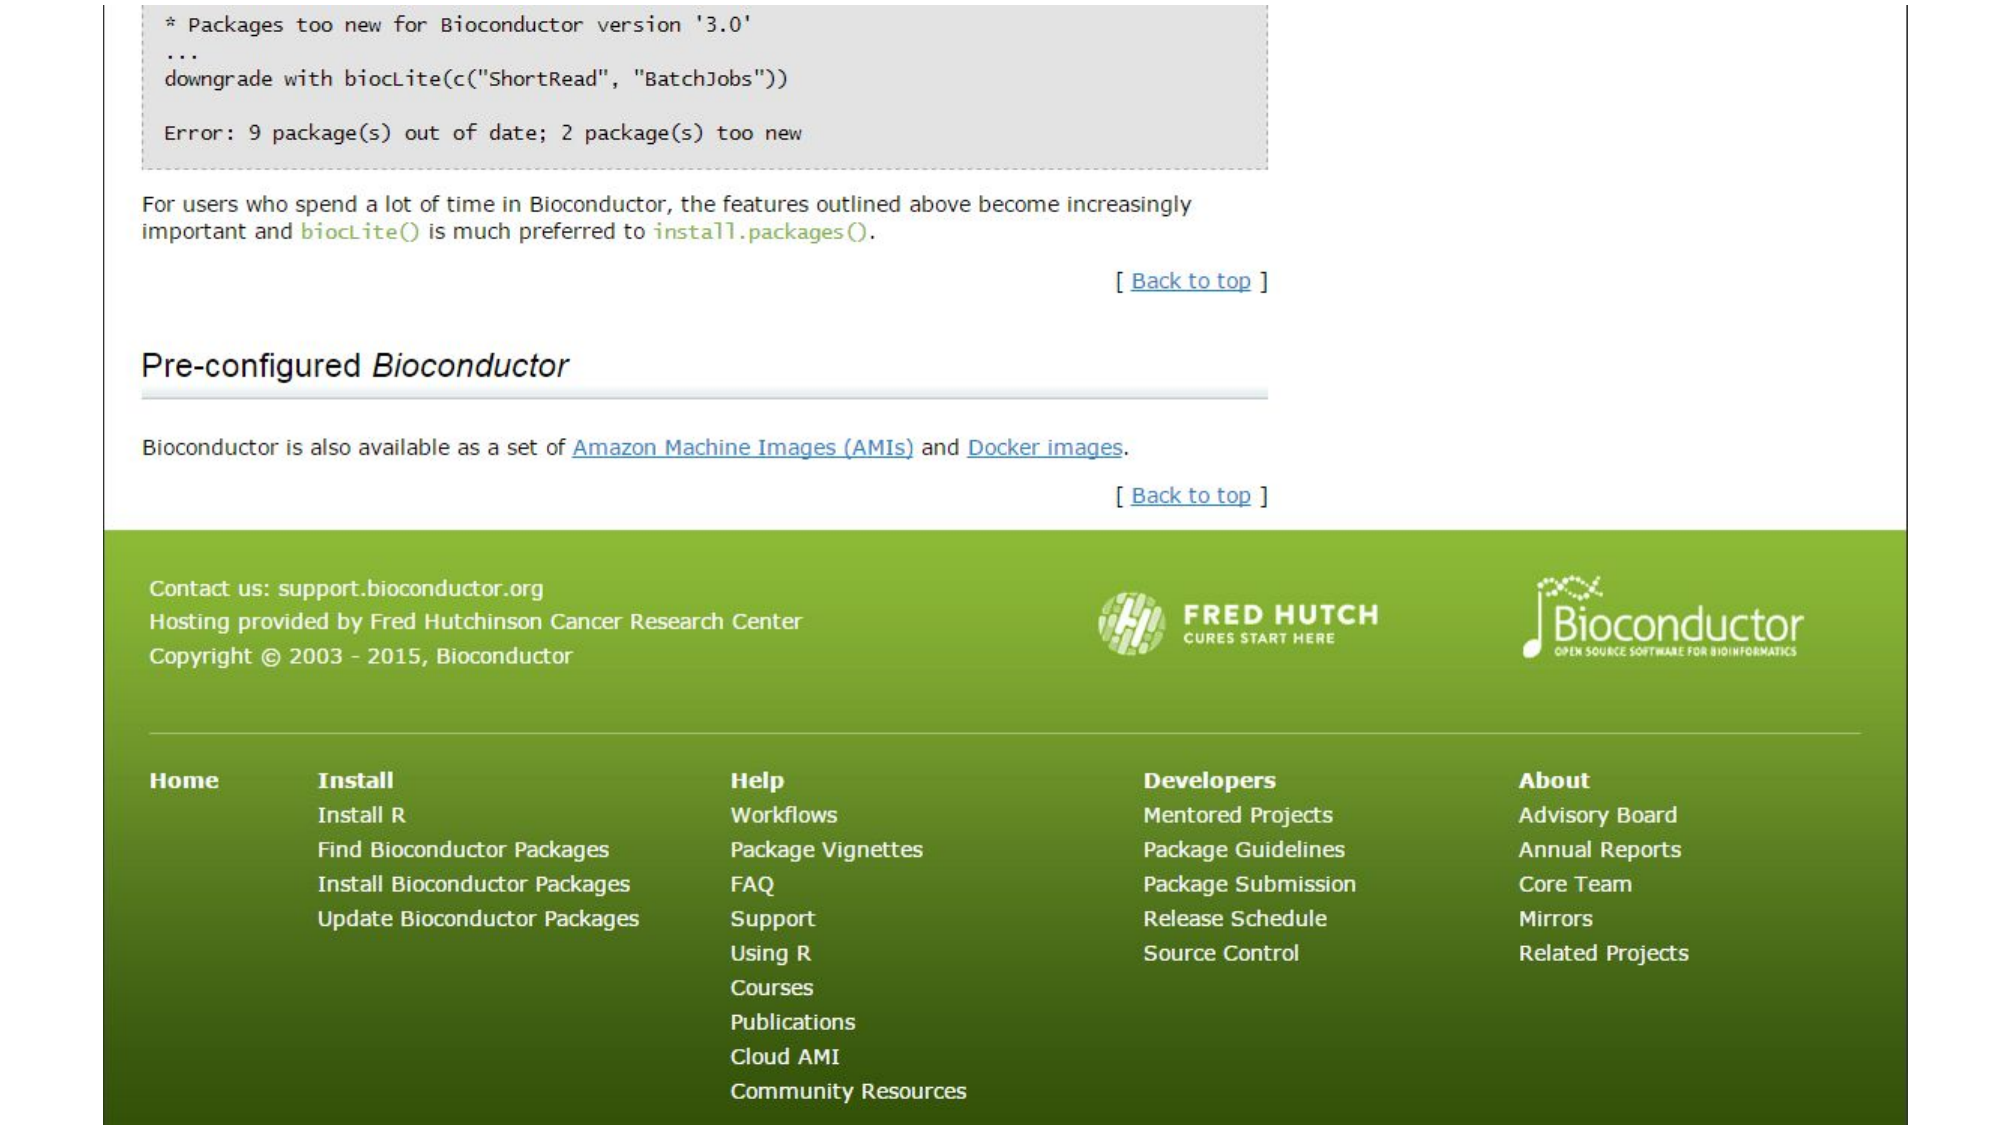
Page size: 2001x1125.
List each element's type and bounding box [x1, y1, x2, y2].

picture [103, 5, 1908, 1125]
